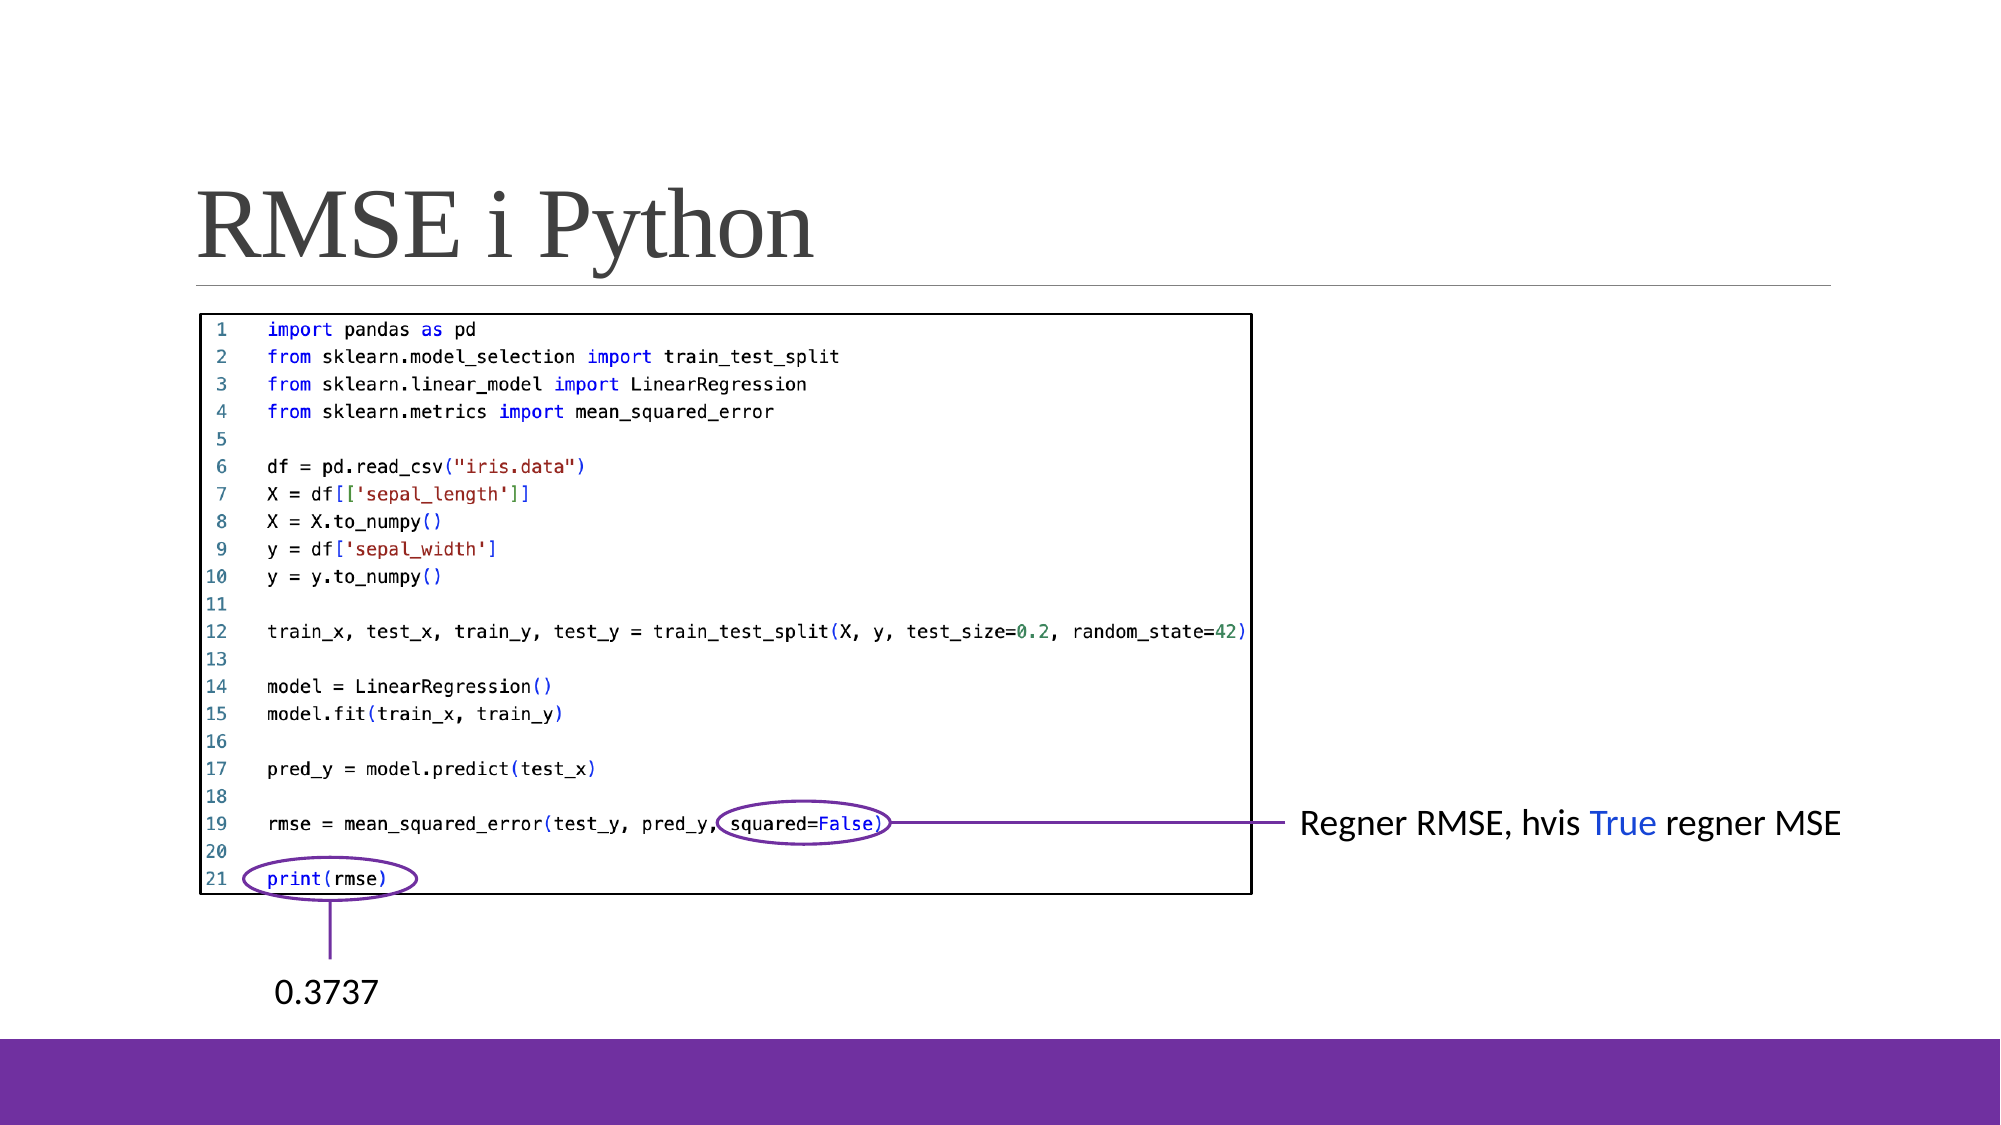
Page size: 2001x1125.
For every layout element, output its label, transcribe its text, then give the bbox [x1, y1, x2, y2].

text_box [199, 313, 1253, 895]
picture [204, 320, 1253, 895]
title RMSE i Python [180, 47, 1830, 285]
text_box Regner RMSE, hvis True regner MSE [1285, 790, 1870, 851]
text_box 0.3737 [259, 959, 845, 1020]
